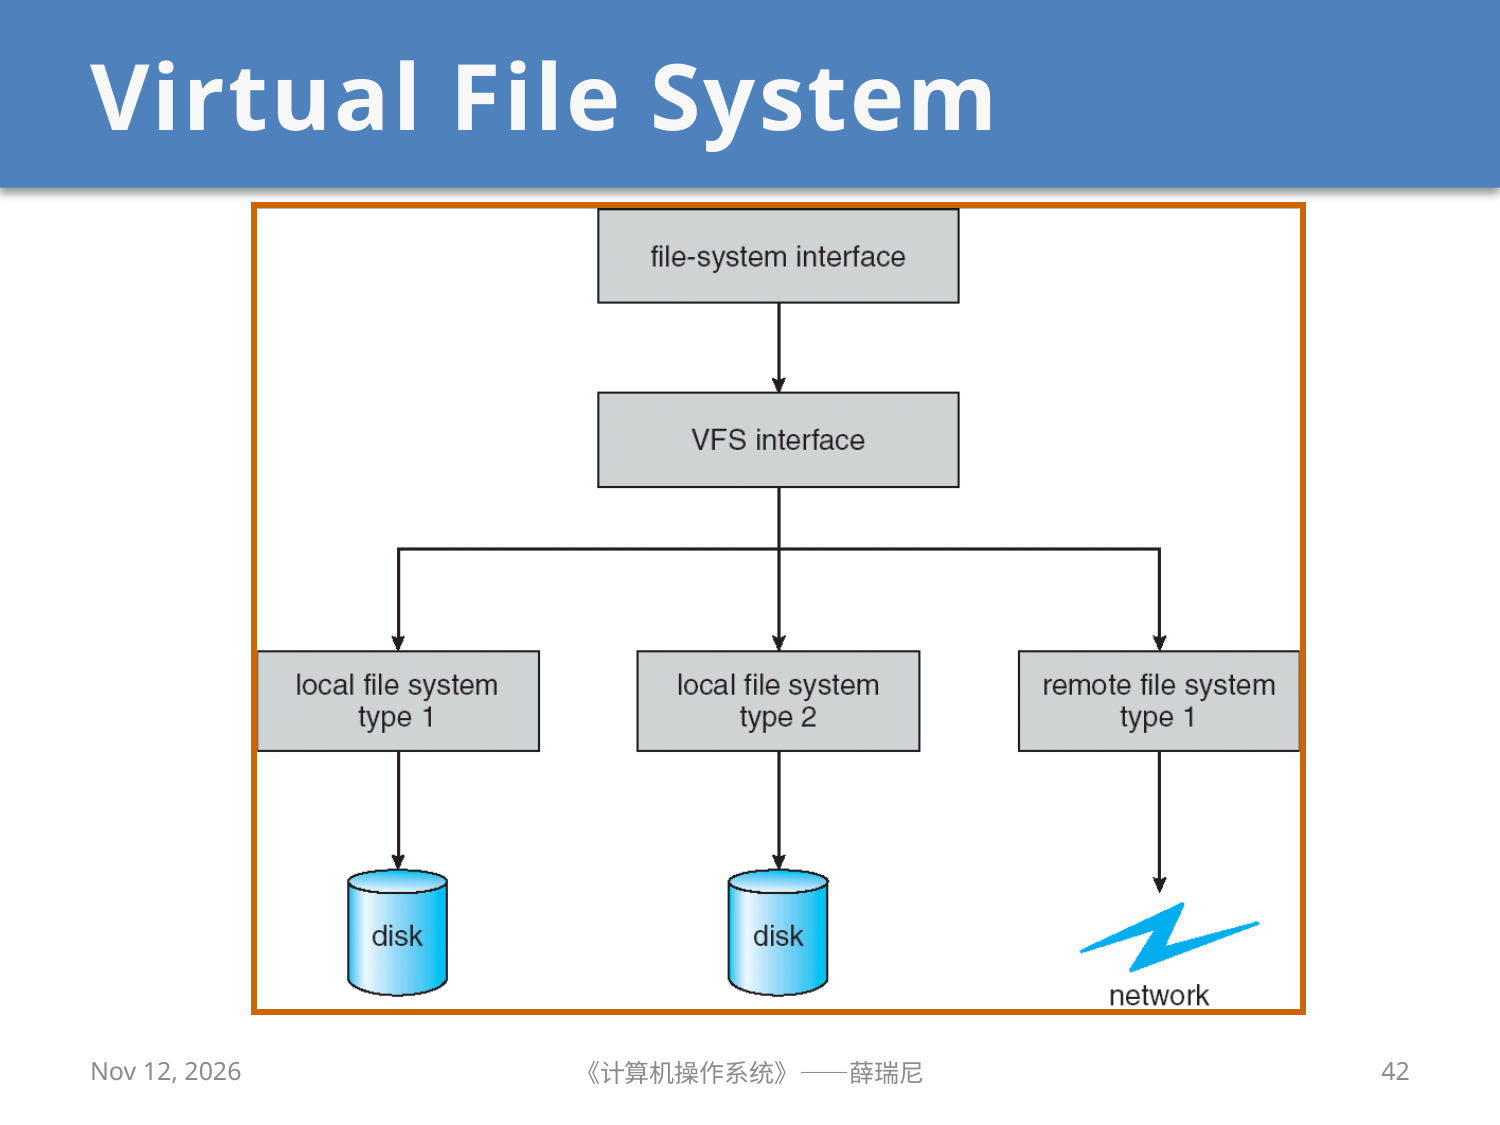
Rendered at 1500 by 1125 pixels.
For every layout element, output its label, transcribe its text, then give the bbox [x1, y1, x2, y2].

slide_number 42 [1074, 1042, 1425, 1103]
picture [256, 208, 1300, 1009]
footer 《计算机操作系统》——薛瑞尼 [512, 1042, 988, 1103]
title Virtual File System [75, 0, 1425, 188]
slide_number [75, 1042, 425, 1103]
